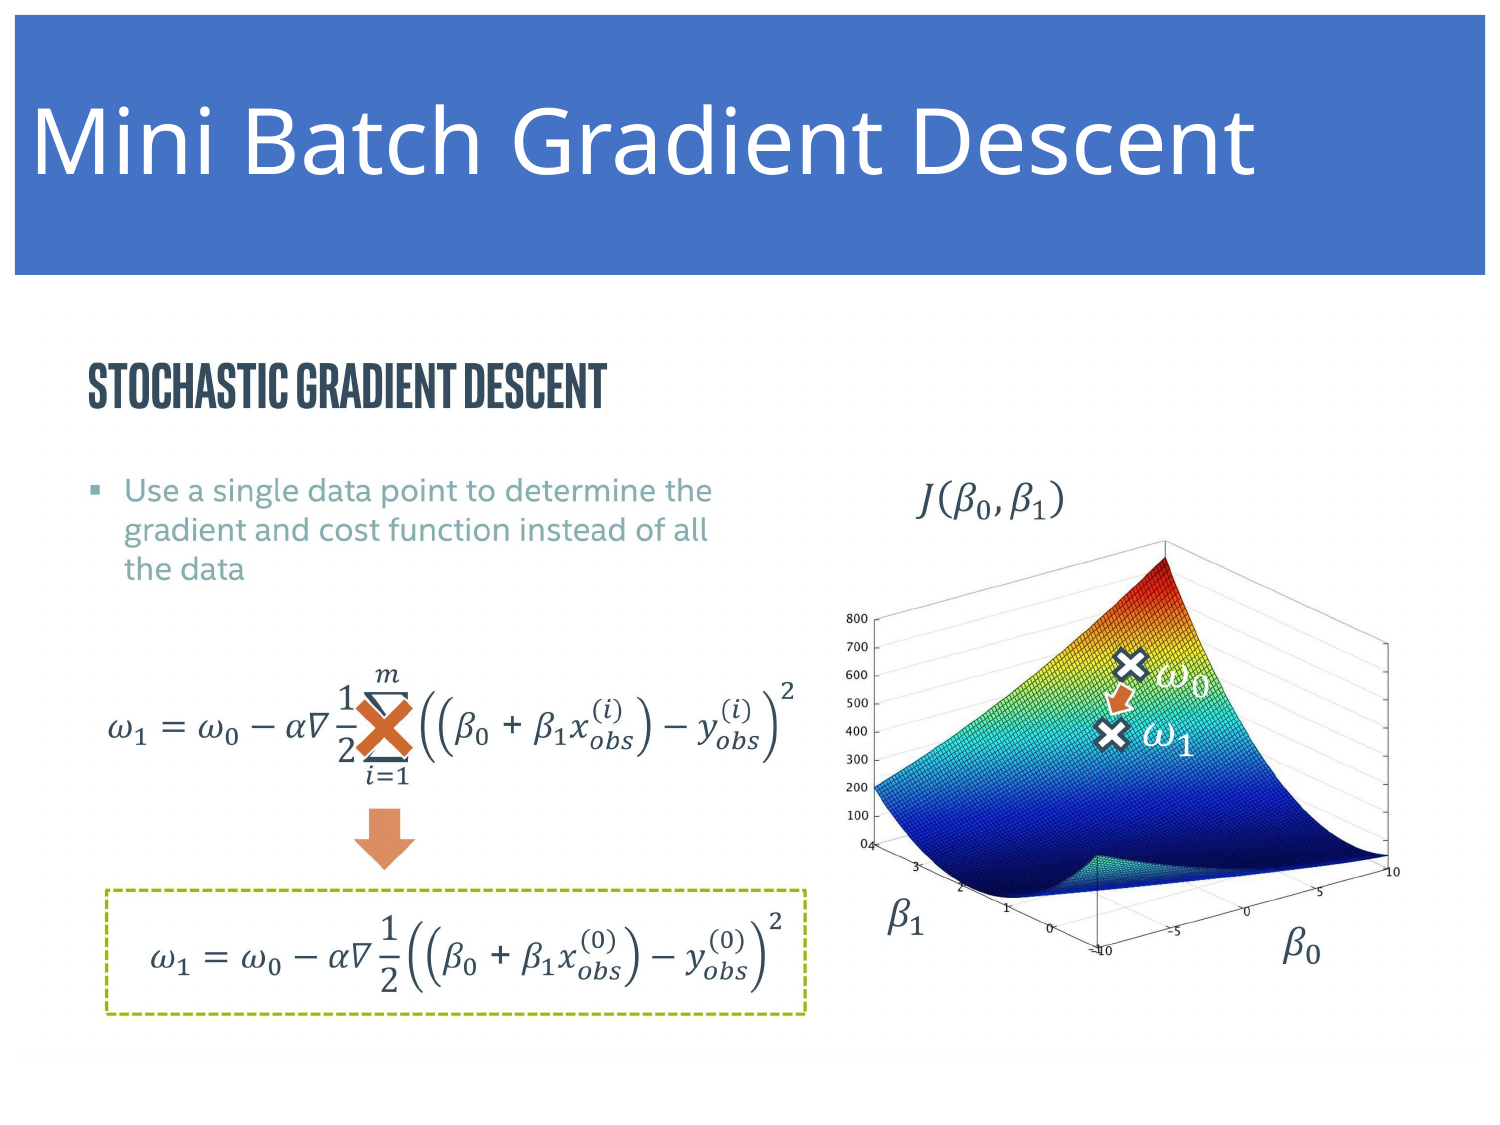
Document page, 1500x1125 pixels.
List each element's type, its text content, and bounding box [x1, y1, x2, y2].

title Mini Batch Gradient Descent [14, 14, 1486, 275]
picture [14, 295, 1486, 1058]
